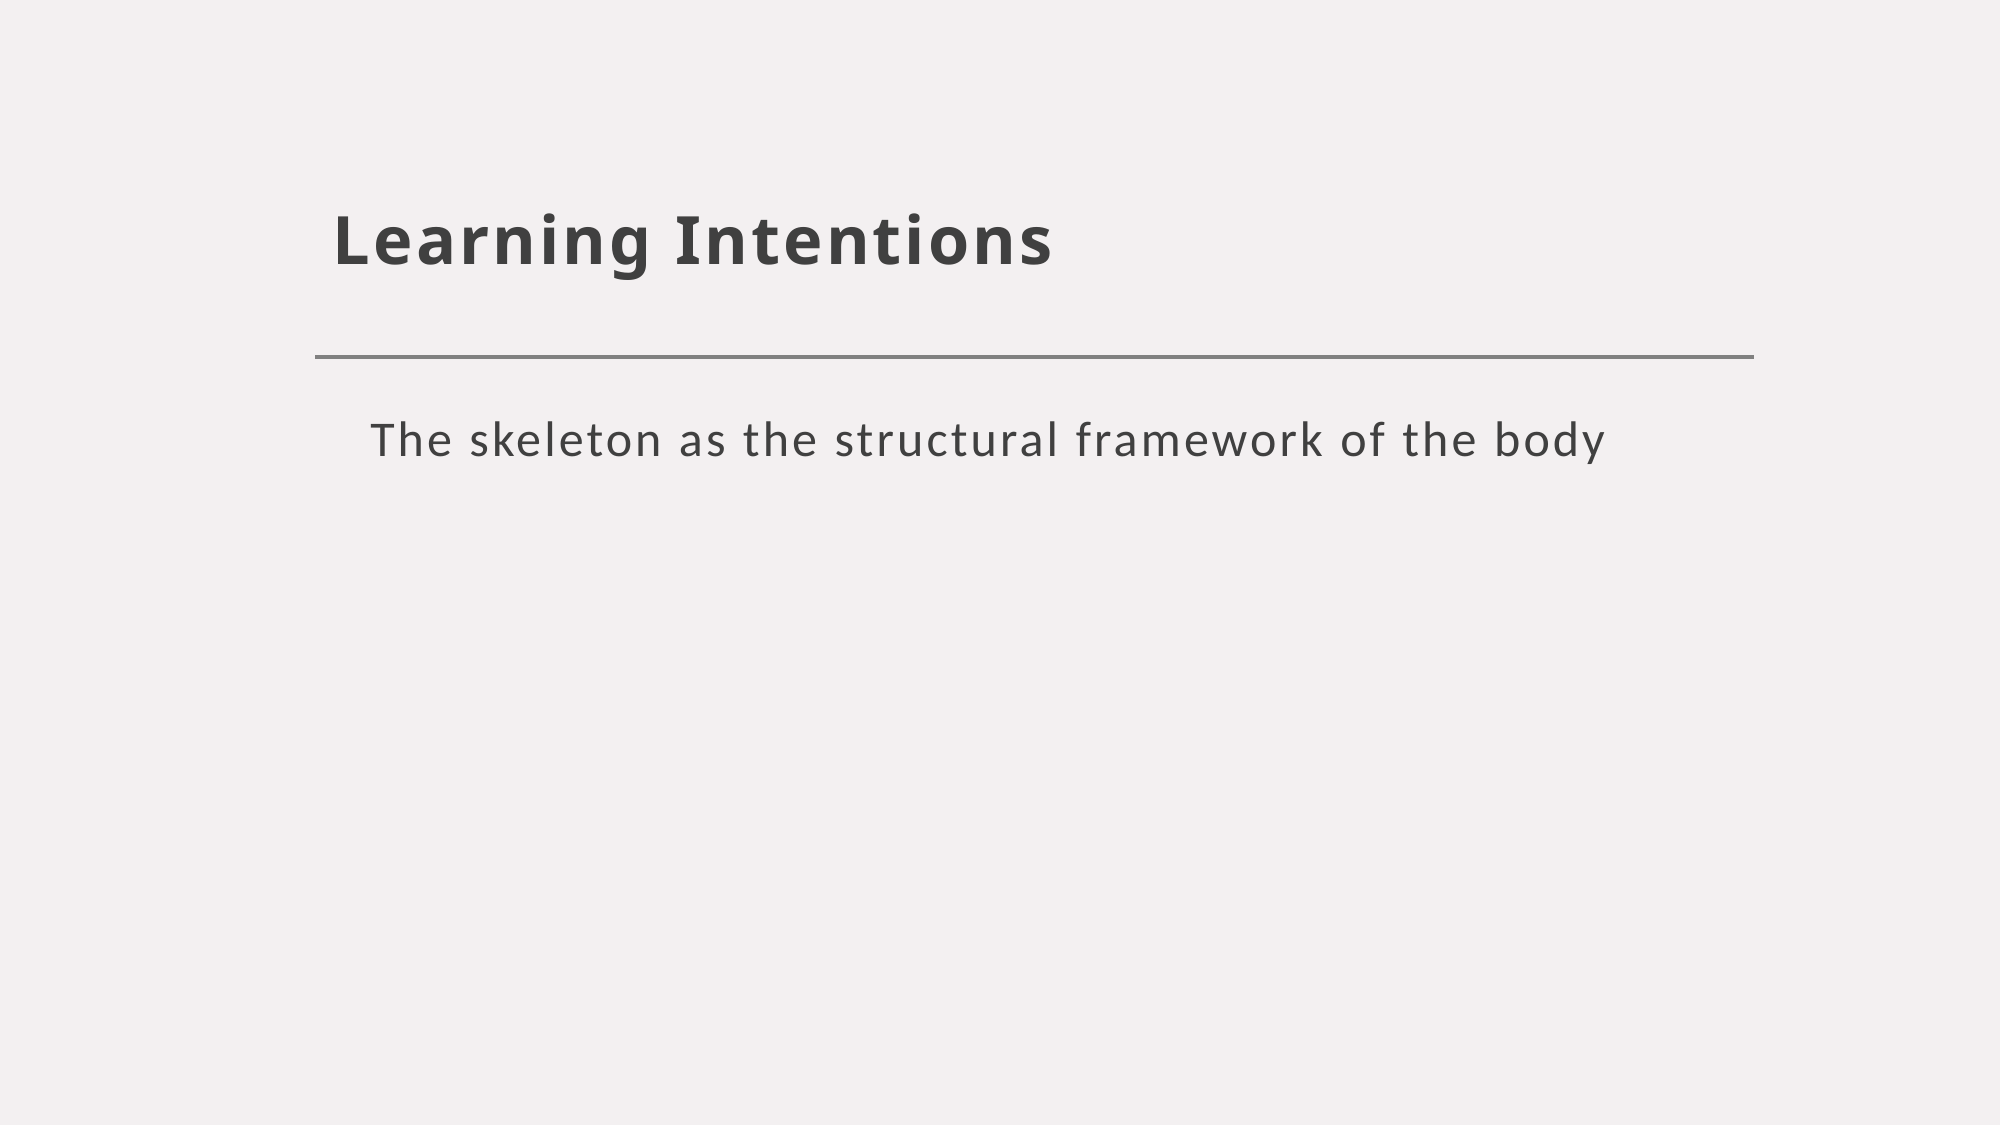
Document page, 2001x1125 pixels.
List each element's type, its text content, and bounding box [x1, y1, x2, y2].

list The skeleton as the structural framework of the body [315, 379, 1754, 979]
title Learning Intentions [315, 72, 1754, 294]
